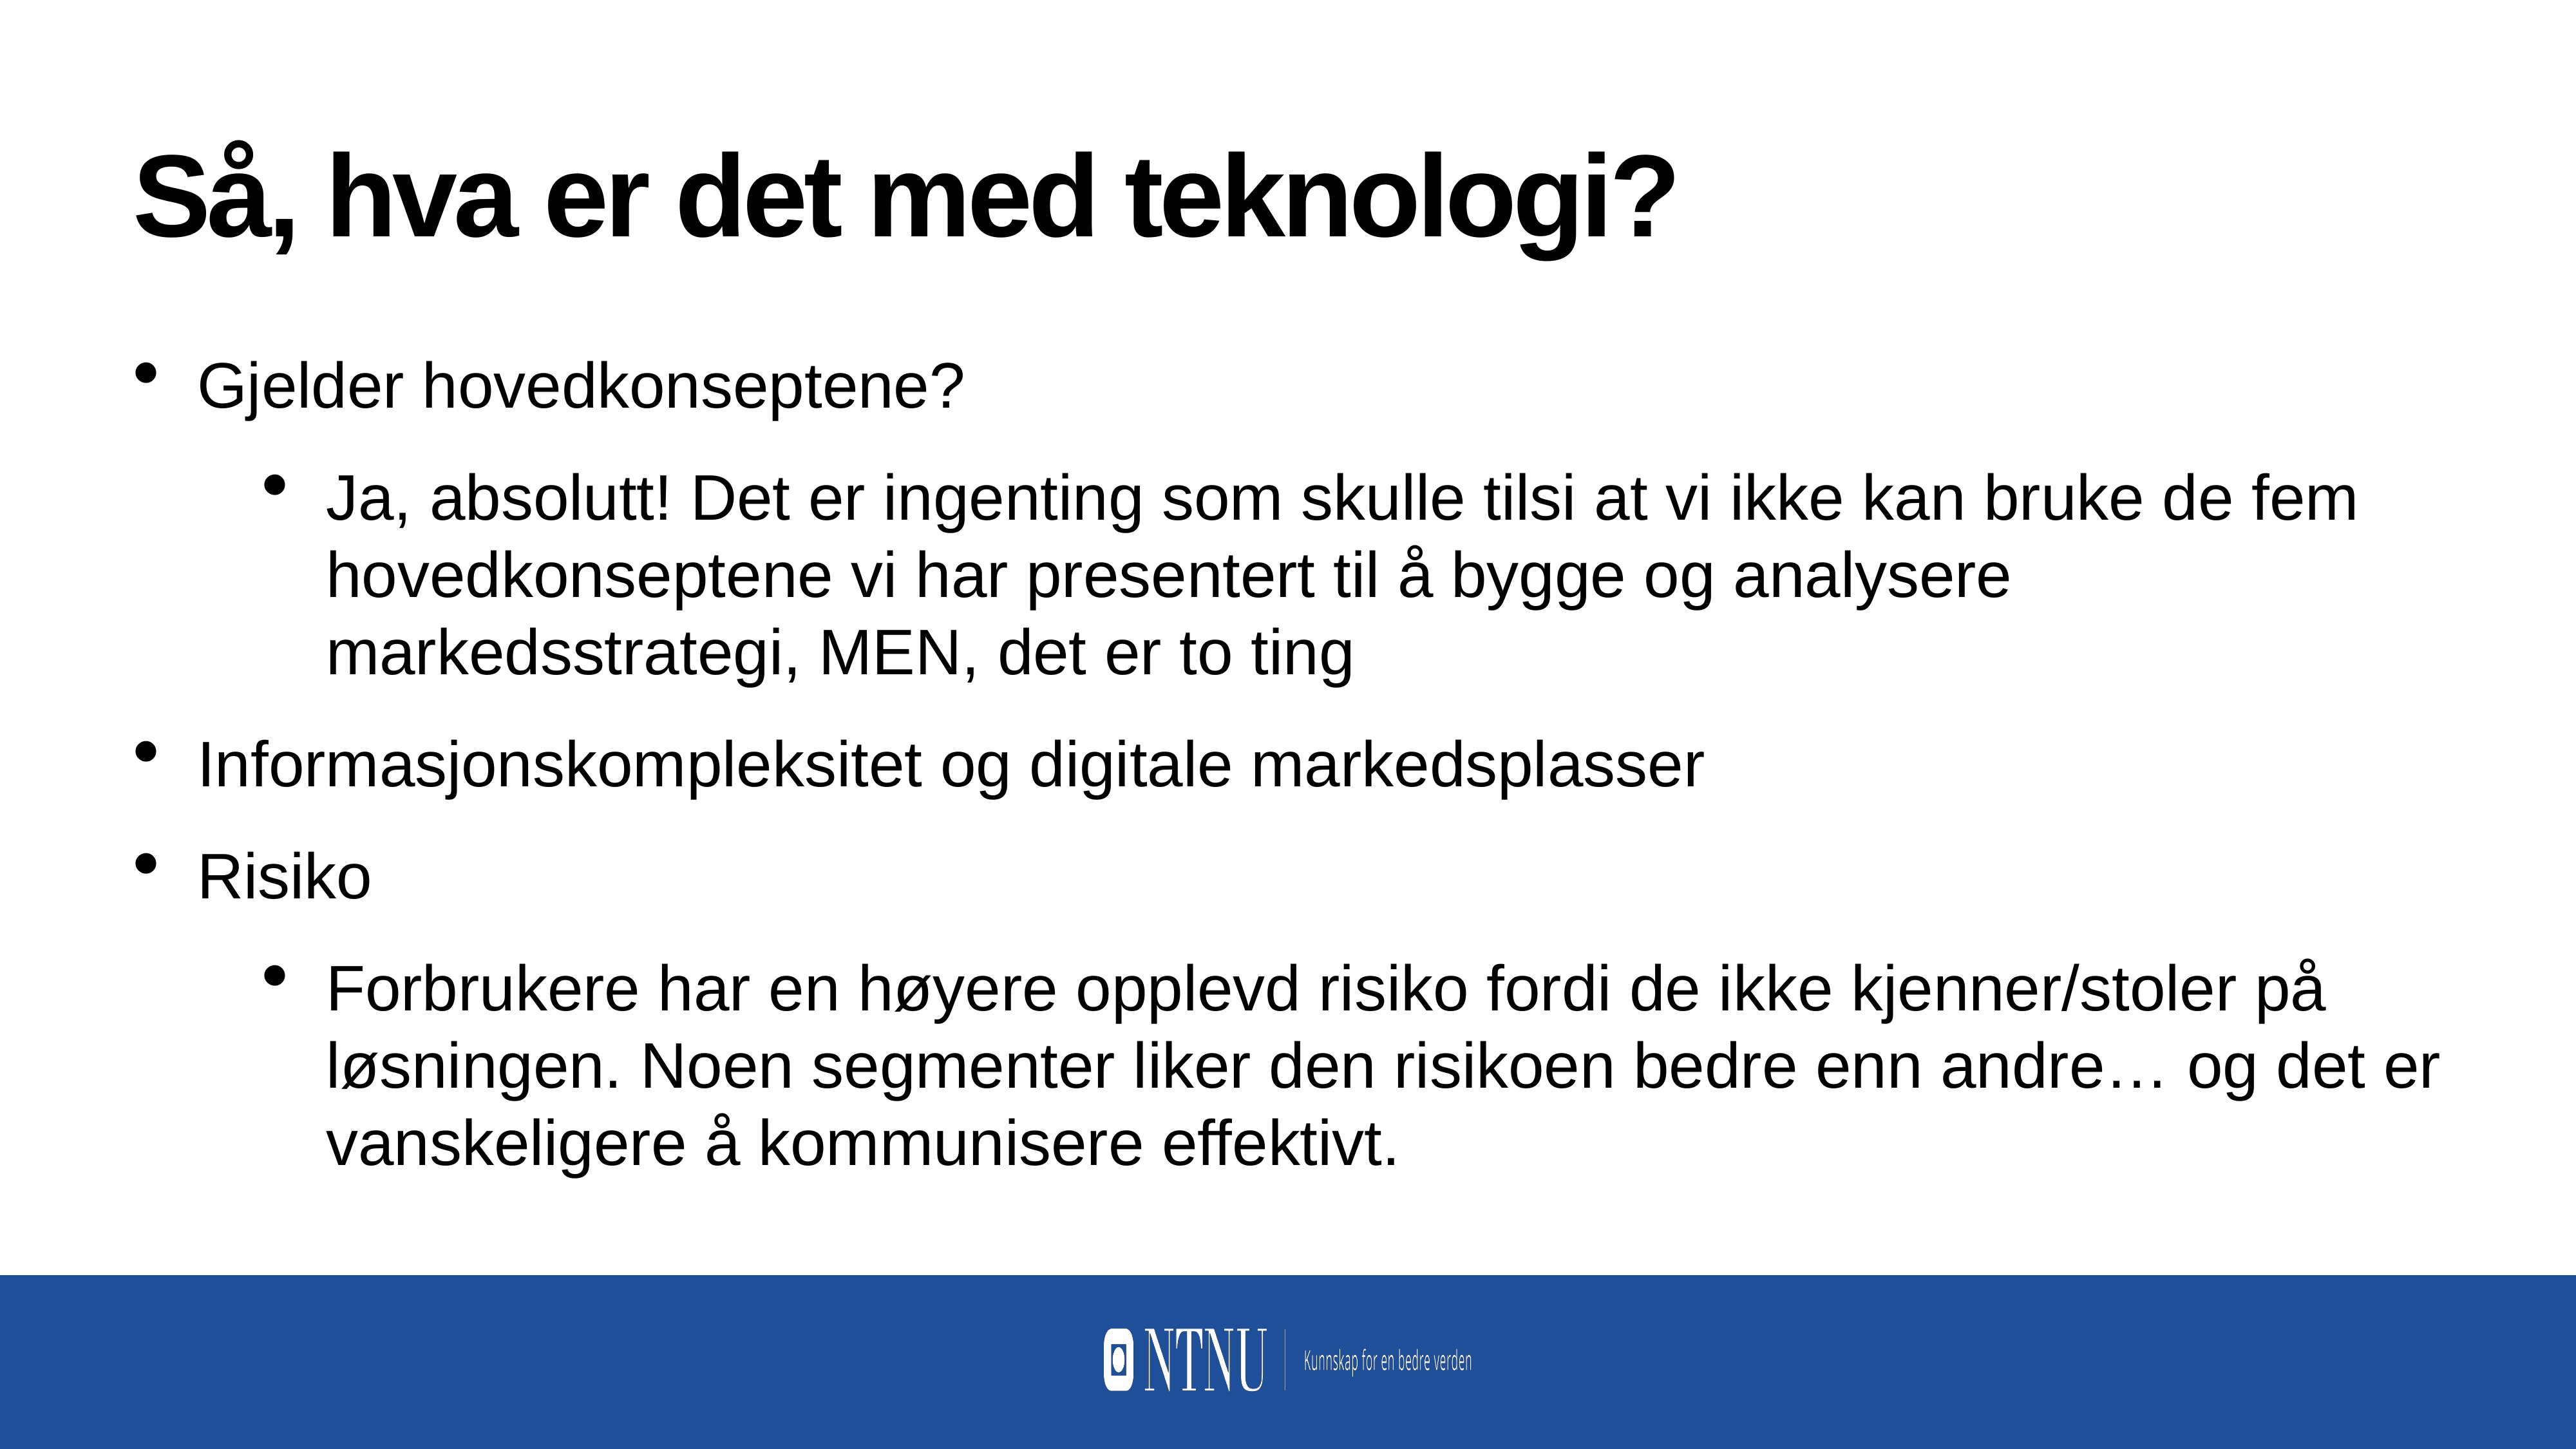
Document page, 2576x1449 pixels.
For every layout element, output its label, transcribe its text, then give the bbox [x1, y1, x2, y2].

list Gjelder hovedkonseptene? Ja, absolutt! Det er ingenting som skulle tilsi at vi ikke kan bruke de fem hovedkonseptene vi har presentert til å bygge og analysere markedsstrategi, MEN, det er to ting Informasjonskompleksitet og digitale markedsplasser Risiko Forbrukere har en høyere opplevd risiko fordi de ikke kjenner/stoler på løsningen. Noen segmenter liker den risikoen bedre enn andre… og det er vanskeligere å kommunisere effektivt. [127, 337, 2449, 1321]
title Så, hva er det med teknologi? [127, 113, 2449, 266]
picture [1104, 1329, 1472, 1392]
